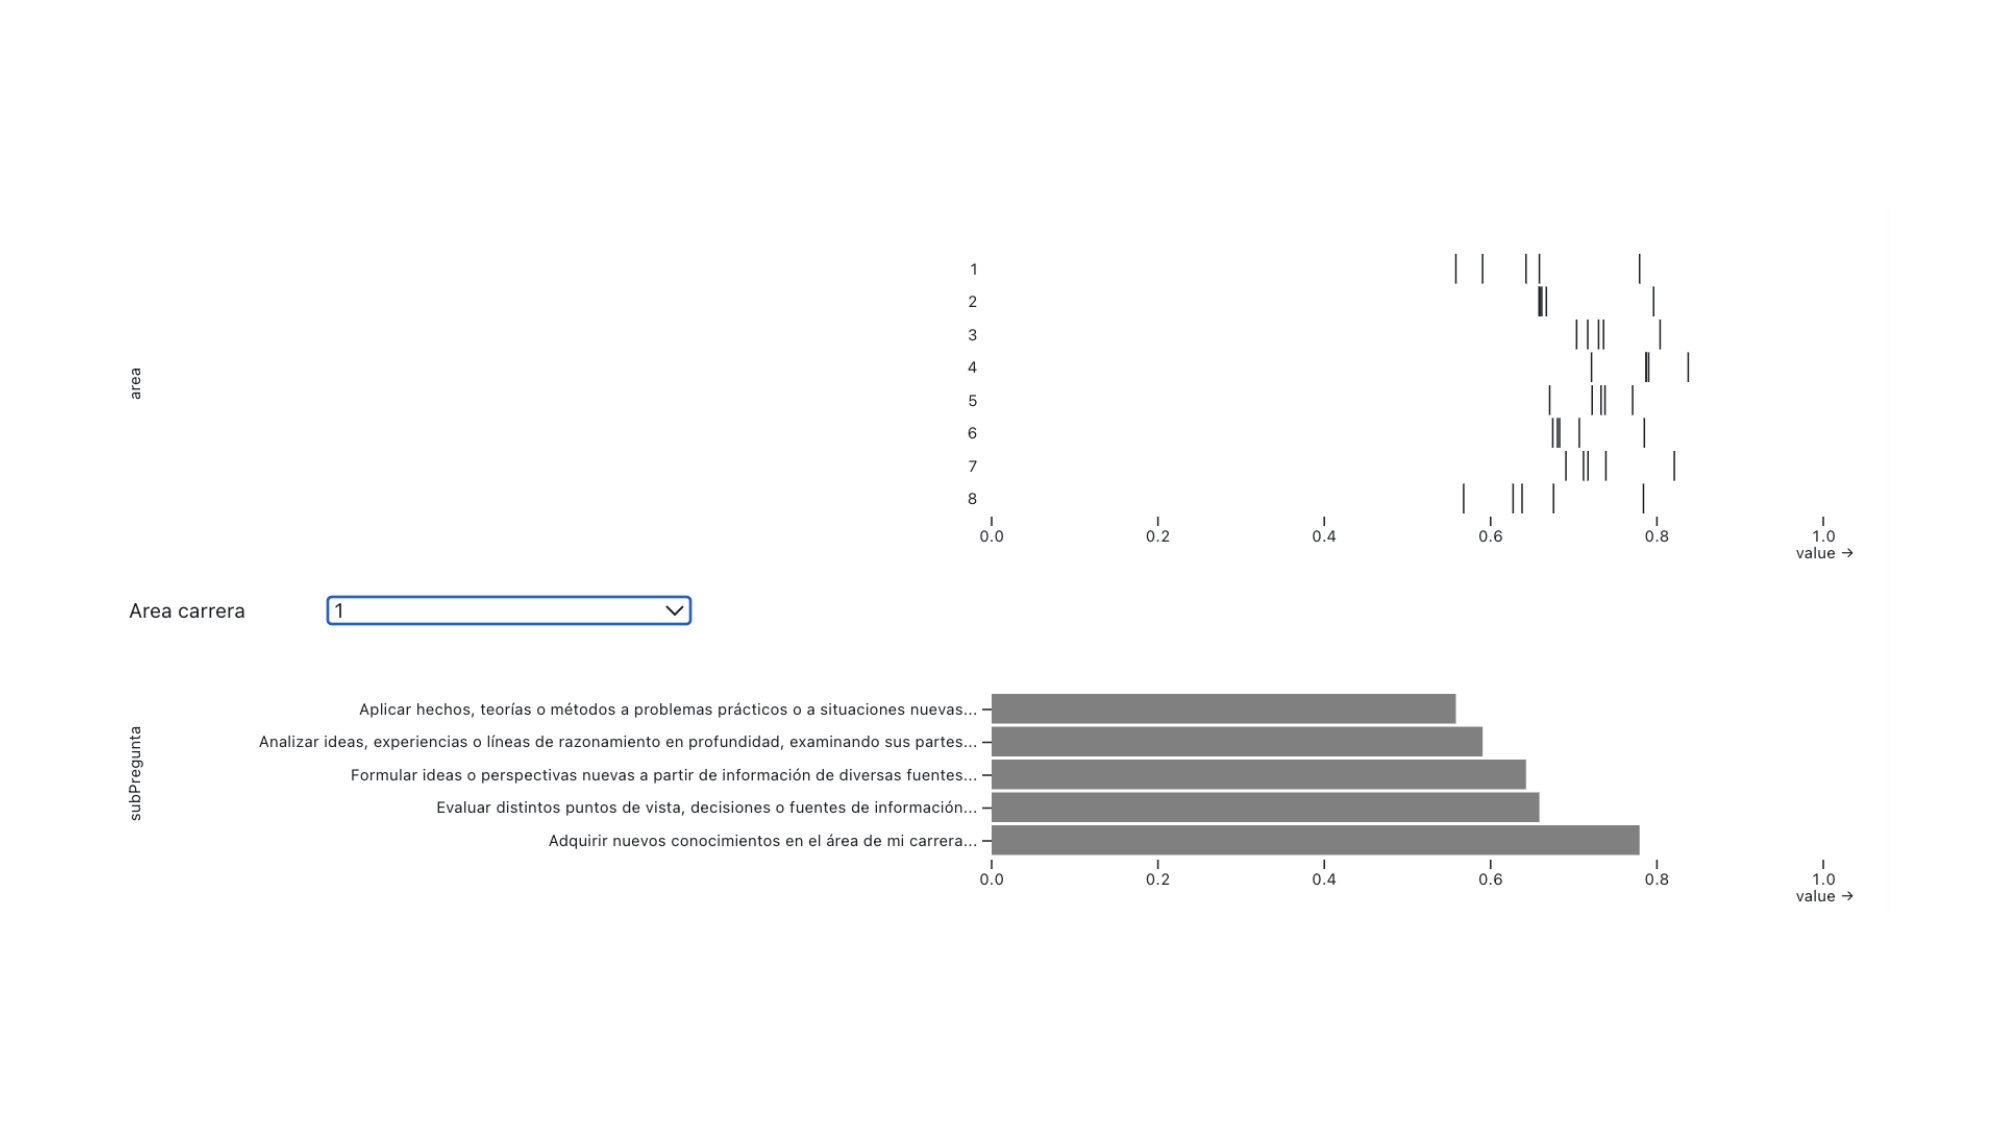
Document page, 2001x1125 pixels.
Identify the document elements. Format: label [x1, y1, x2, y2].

picture [110, 209, 1890, 916]
